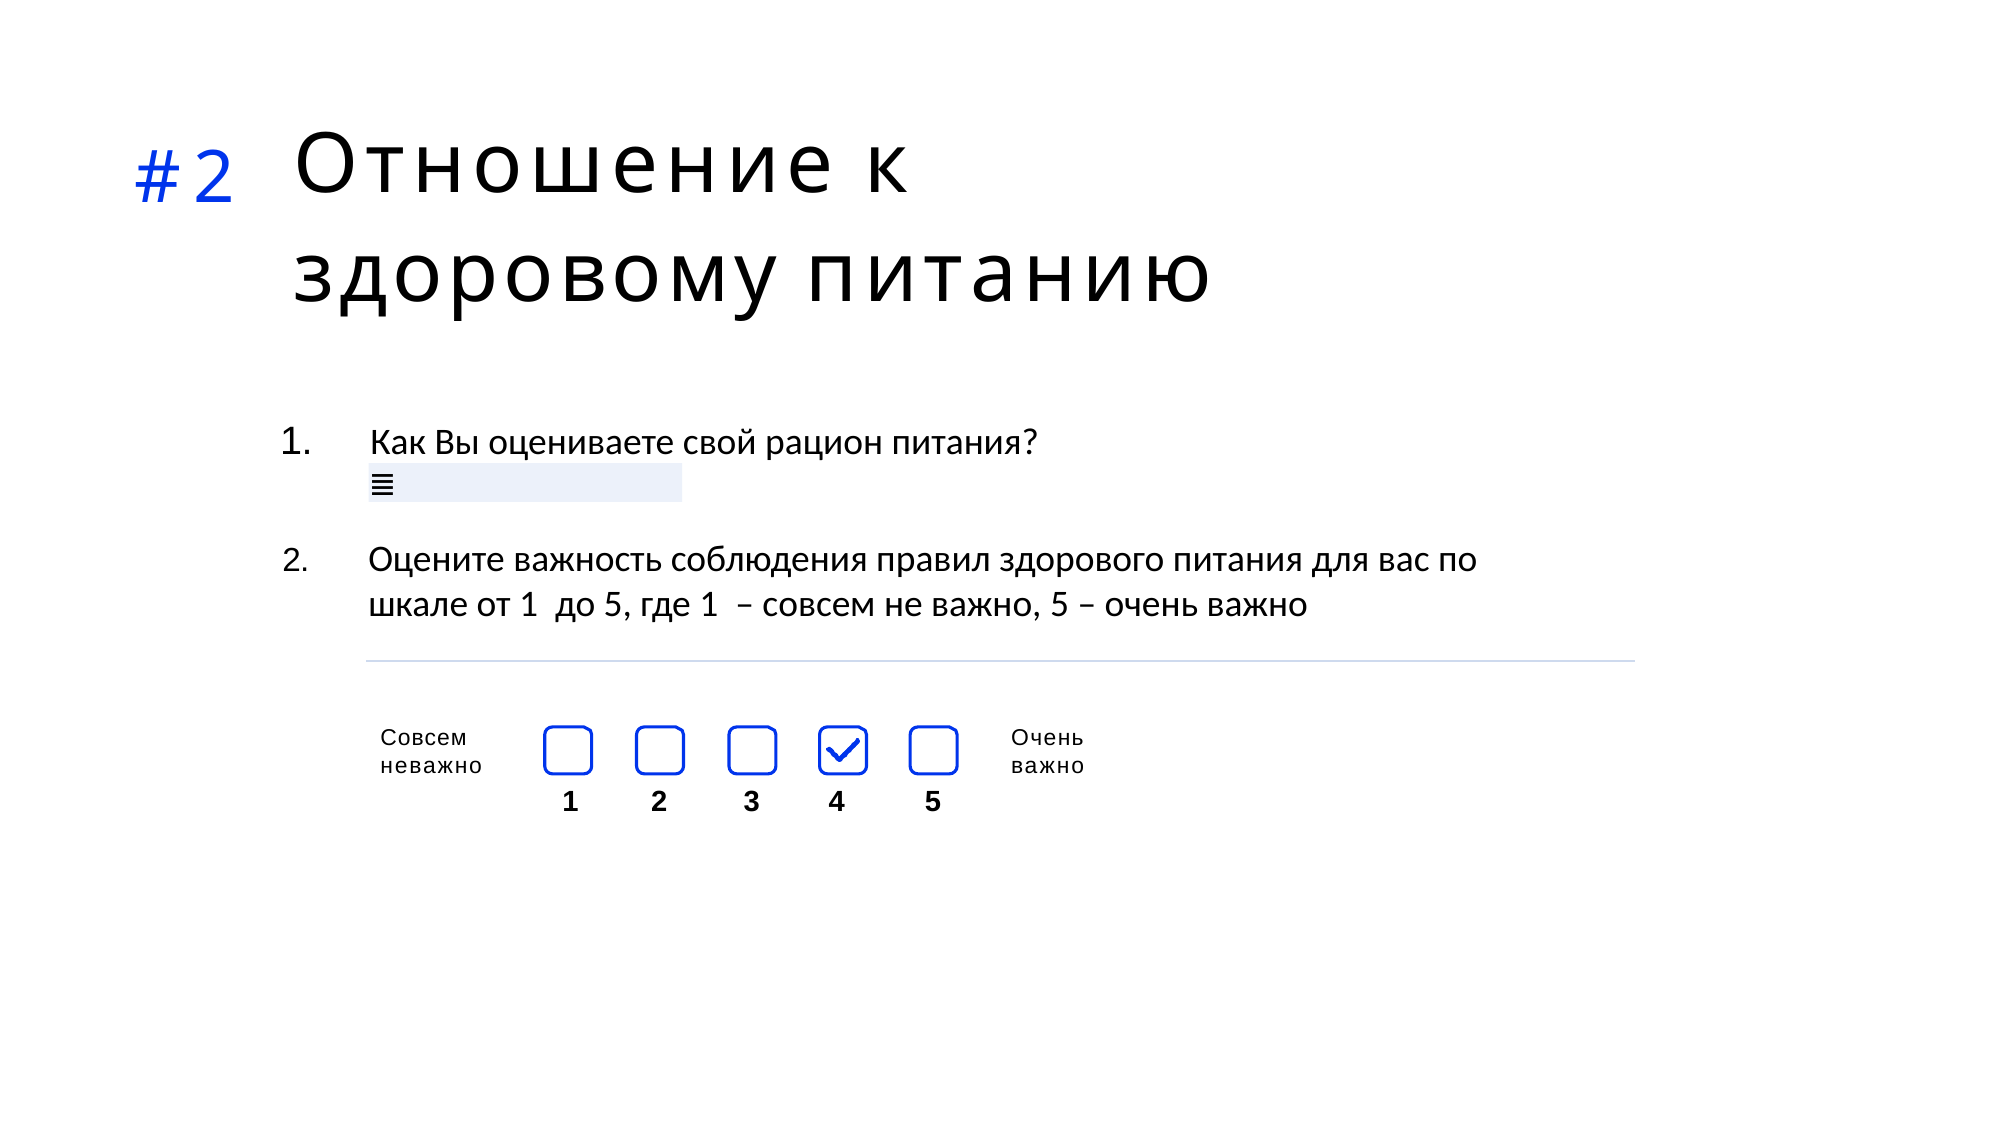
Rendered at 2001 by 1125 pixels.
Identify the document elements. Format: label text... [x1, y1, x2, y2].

text_box Совсем неважно [378, 720, 489, 778]
title #2 Отношение к здоровому питанию [127, 65, 1240, 318]
text_box 3 [741, 780, 764, 817]
text_box [544, 726, 592, 774]
text_box [728, 726, 776, 774]
text_box 1 [560, 780, 577, 817]
picture [826, 738, 860, 762]
text_box [910, 726, 958, 774]
text_box 4 [826, 780, 851, 817]
text_box 2. Оцените важность соблюдения правил здорового питания для вас по шкале от 1 до 5, где 1 – совсем не важно, 5 – очень важно [280, 531, 1547, 624]
text_box [636, 726, 684, 774]
text_box Очень важно [1009, 720, 1090, 778]
text_box 2 [649, 780, 671, 817]
text_box [819, 726, 867, 774]
text_box ≣ [368, 463, 683, 502]
text_box 1. Как Вы оцениваете свой рацион питания? [278, 412, 1113, 463]
text_box 5 [922, 780, 945, 817]
